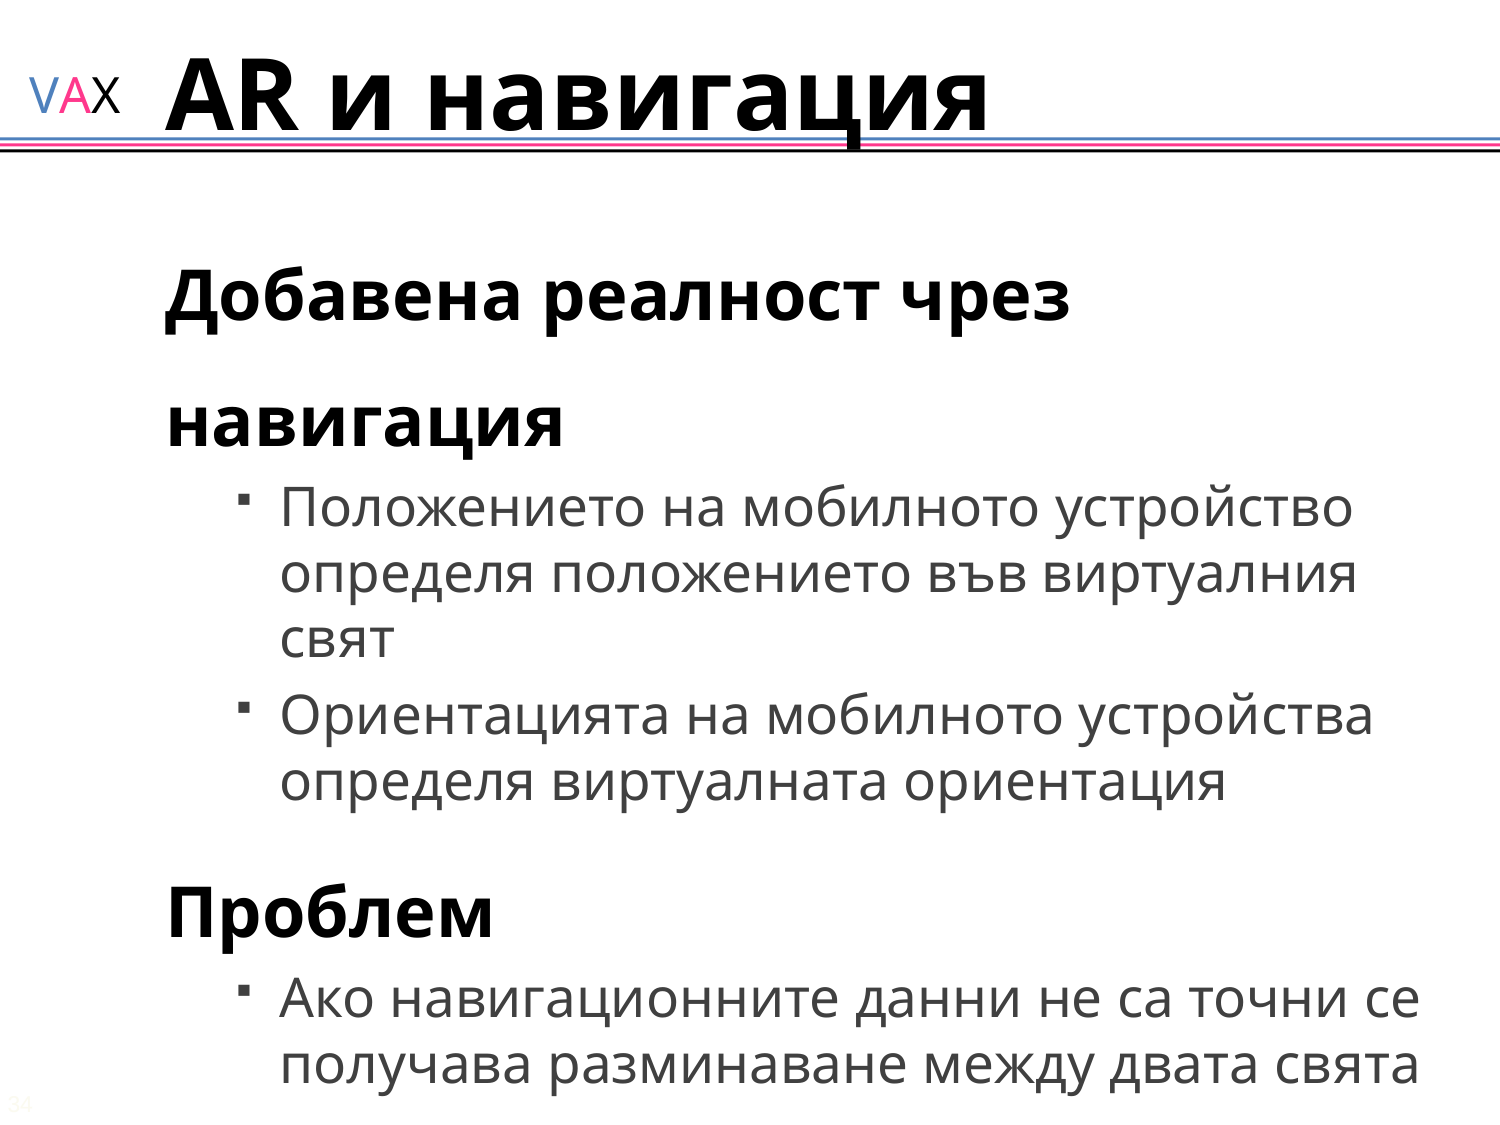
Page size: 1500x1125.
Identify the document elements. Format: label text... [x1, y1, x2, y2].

list Добавена реалност чрез навигация Положението на мобилното устройство определя положението във виртуалния свят Ориентацията на мобилното устройства определя виртуалната ориентация Проблем Ако навигационните данни не са точни се получава разминаване между двата свята [150, 200, 1488, 1113]
title AR и навигация [0, 37, 1500, 144]
